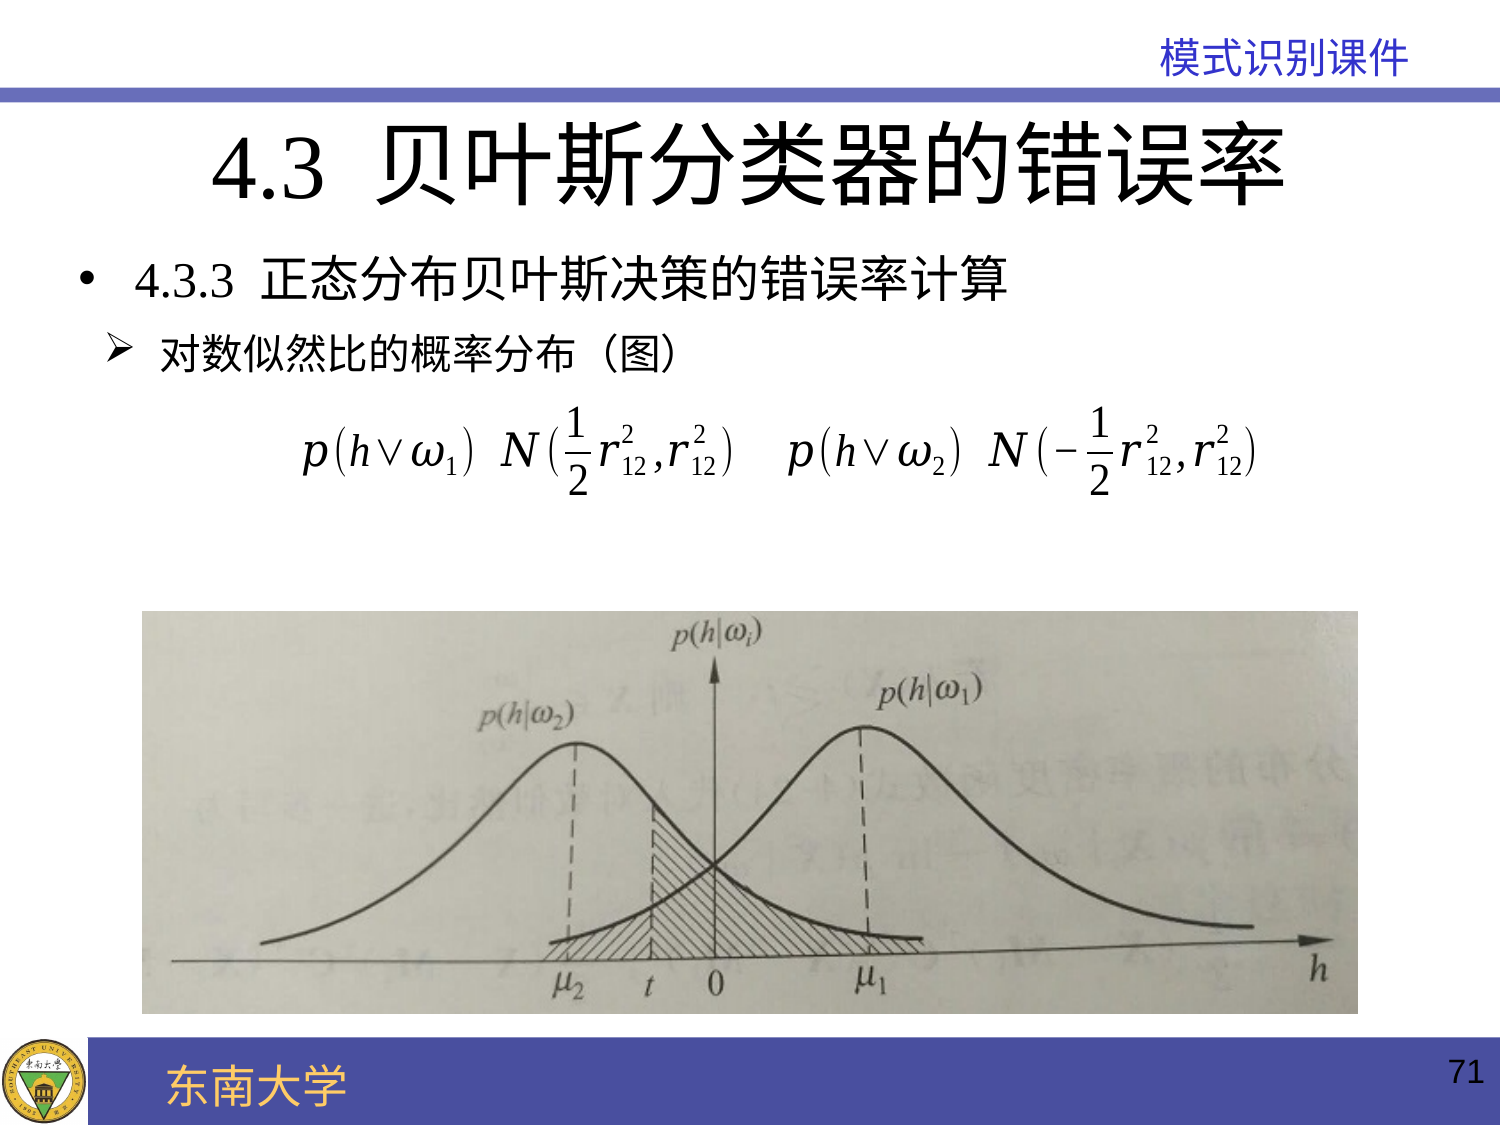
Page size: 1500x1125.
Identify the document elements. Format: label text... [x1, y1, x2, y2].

list 对数似然比的概率分布（图） [88, 319, 869, 398]
text_box 4.3.3 正态分布贝叶斯决策的错误率计算 [63, 239, 1024, 315]
picture [141, 611, 1359, 1014]
text_box 4.3 贝叶斯分类器的错误率 [112, 99, 1388, 288]
picture [0, 1038, 88, 1125]
slide_number 71 [1388, 1034, 1500, 1111]
